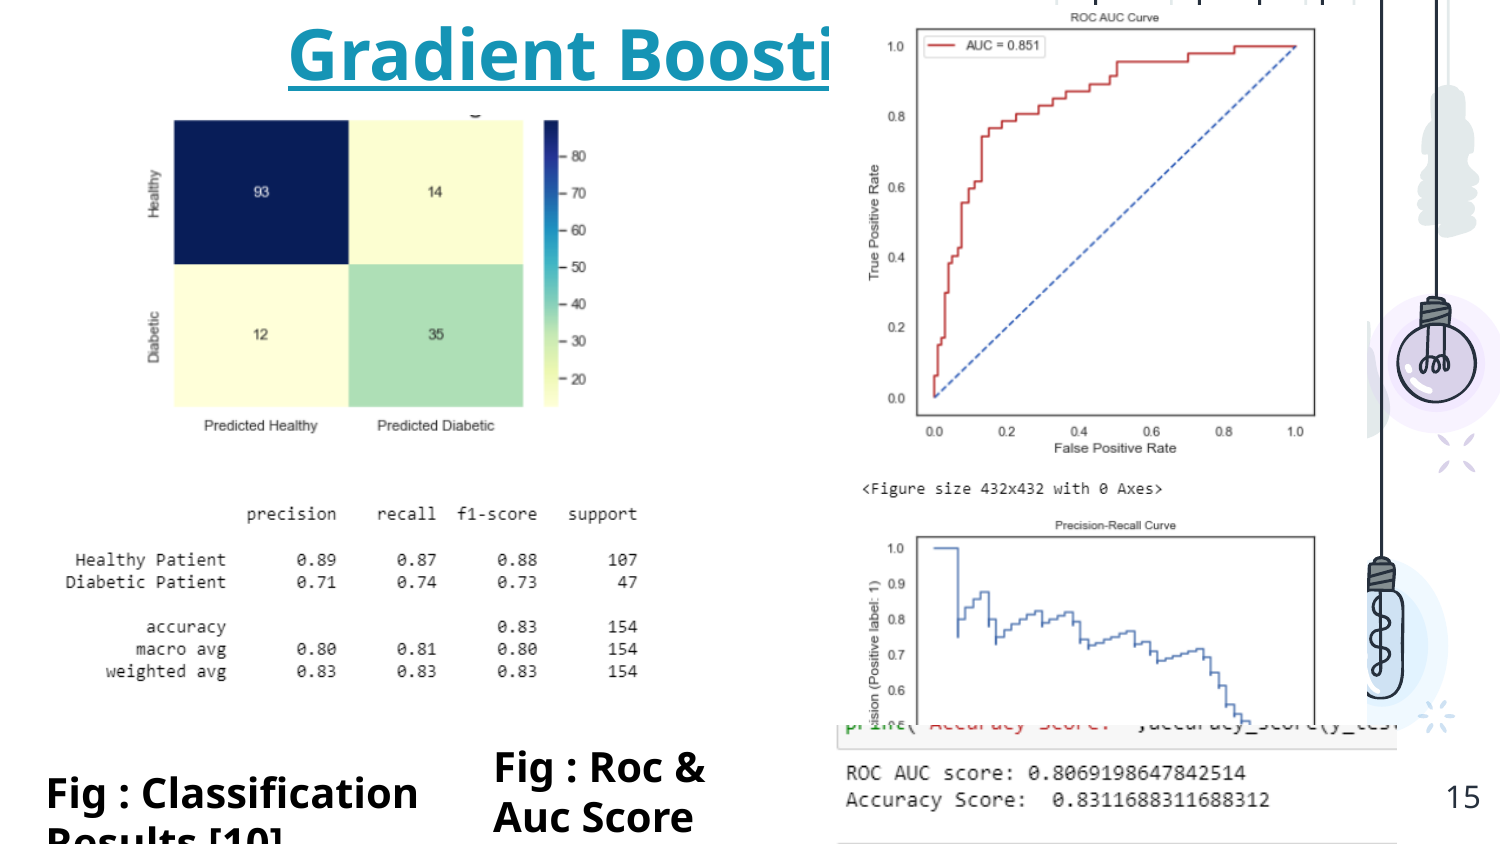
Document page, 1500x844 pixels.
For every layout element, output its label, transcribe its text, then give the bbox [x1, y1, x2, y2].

slide_number 15 [1426, 766, 1482, 832]
picture [30, 115, 741, 710]
title Gradient Boosting [184, 18, 824, 96]
text_box Fig : Classification Results [10] [30, 759, 478, 844]
picture [765, 4, 1397, 844]
text_box Fig : Roc & Auc Score [ 11 ] [478, 732, 760, 844]
